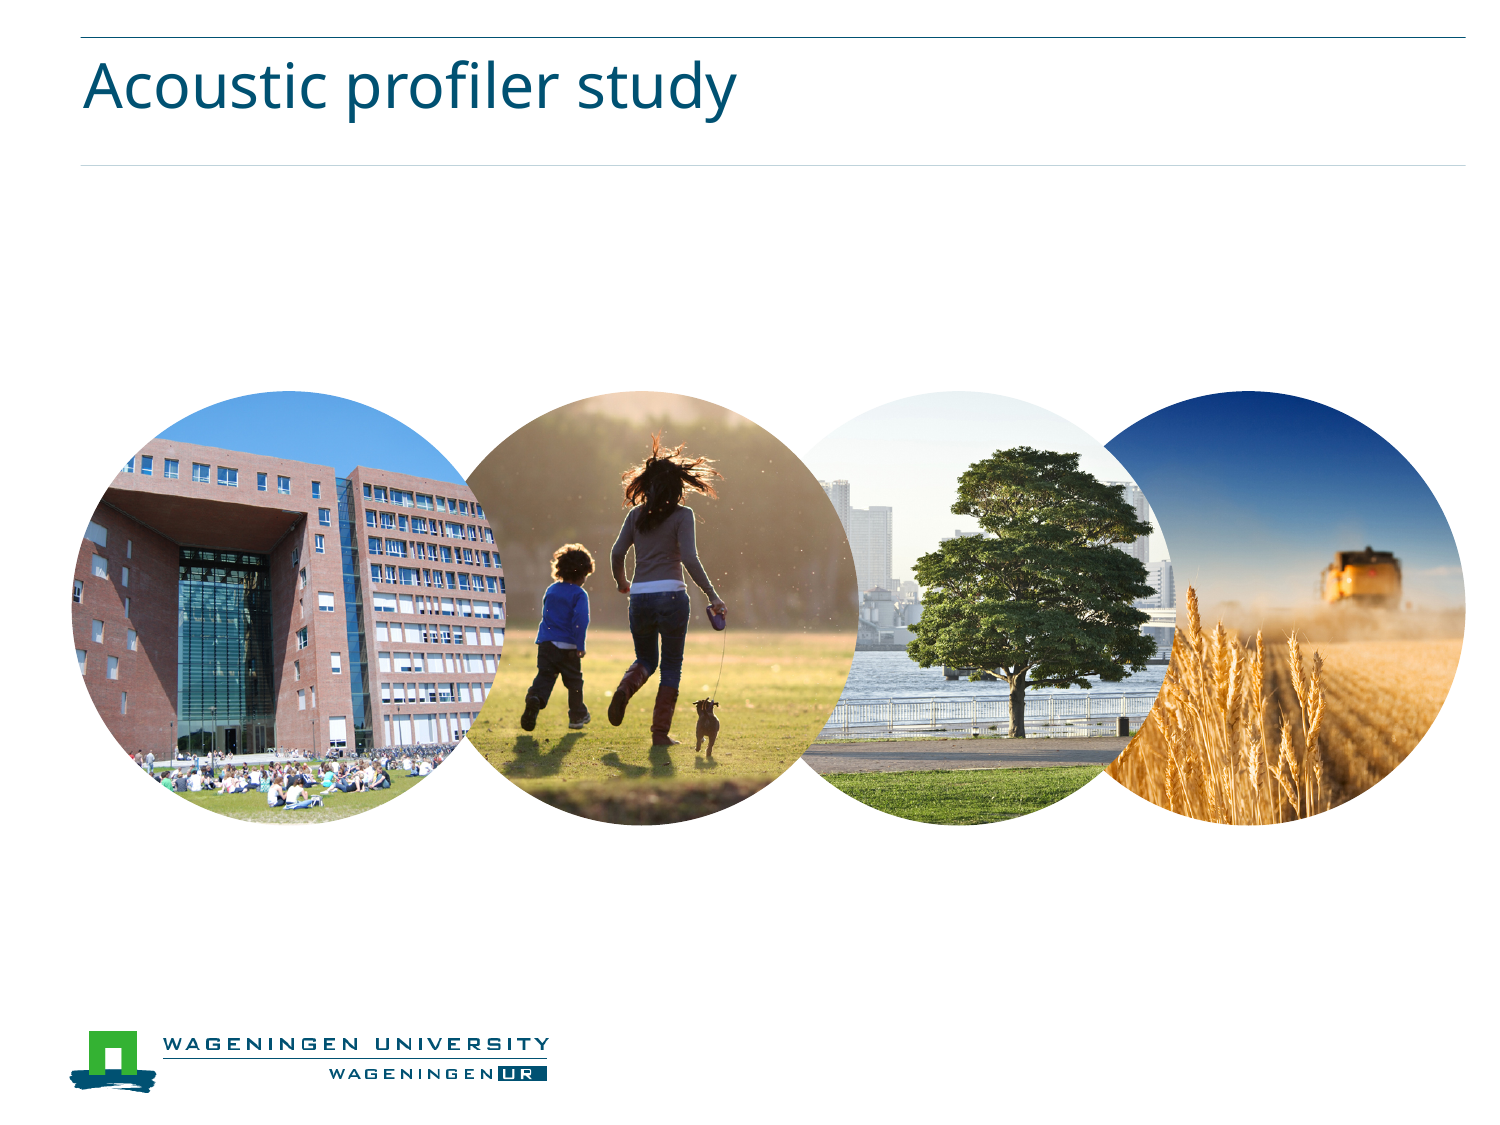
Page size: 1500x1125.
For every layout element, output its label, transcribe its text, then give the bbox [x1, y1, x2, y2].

picture [0, 0, 1500, 1125]
title Acoustic profiler study [80, 37, 1466, 168]
